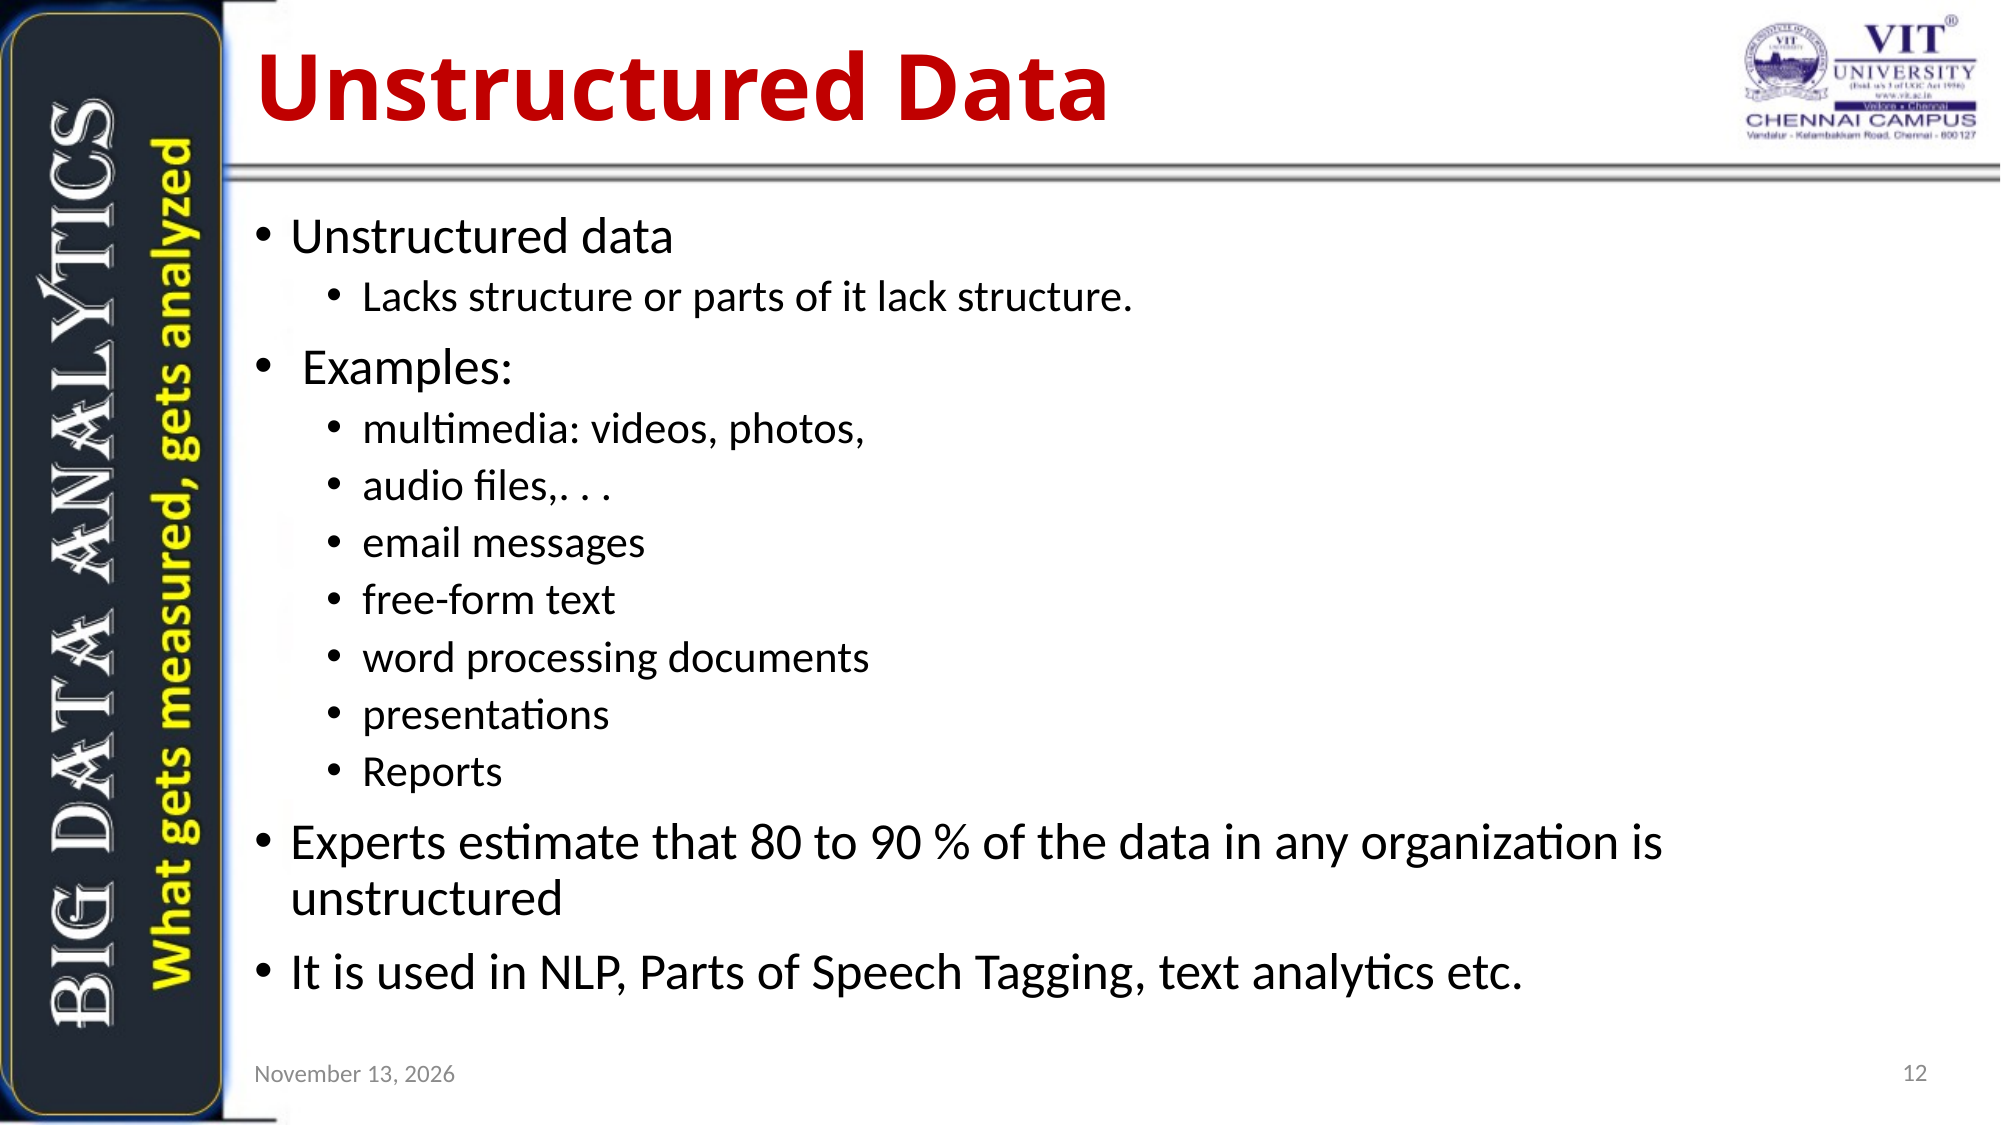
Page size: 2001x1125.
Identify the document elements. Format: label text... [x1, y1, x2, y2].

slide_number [239, 1042, 588, 1103]
slide_number 12 [1778, 1040, 1943, 1103]
list Unstructured data Lacks structure or parts of it lack structure. Examples: multimedia: videos, photos, audio files,. . . email messages free-form text word processing documents presentations Reports Experts estimate that 80 to 90 % of the data in any organization is unstructured It is used in NLP, Parts of Speech Tagging, text analytics etc. [239, 200, 1965, 1017]
title Unstructured Data [239, 16, 1725, 167]
picture [0, 0, 2001, 1125]
